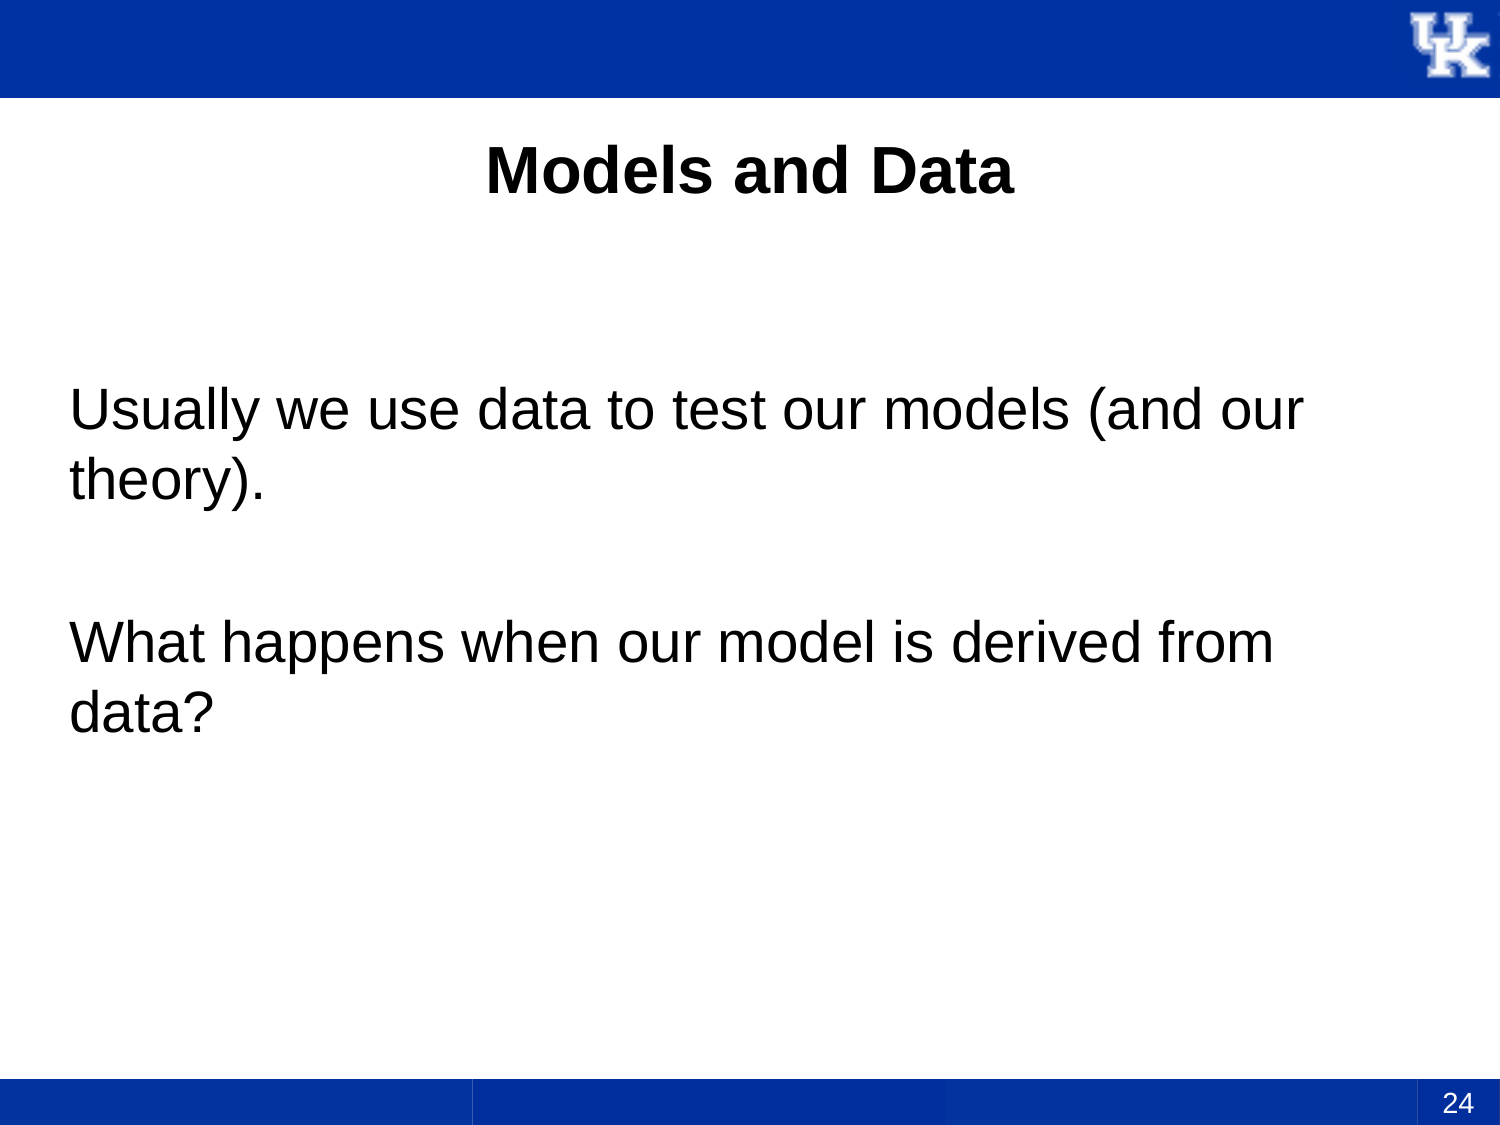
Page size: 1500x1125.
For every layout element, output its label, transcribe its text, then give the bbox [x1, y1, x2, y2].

list Usually we use data to test our models (and our theory). What happens when our model is derived from data? [53, 281, 1448, 1040]
slide_number 24 [1417, 1079, 1500, 1125]
title Models and Data [53, 119, 1448, 209]
picture [0, 0, 1500, 98]
